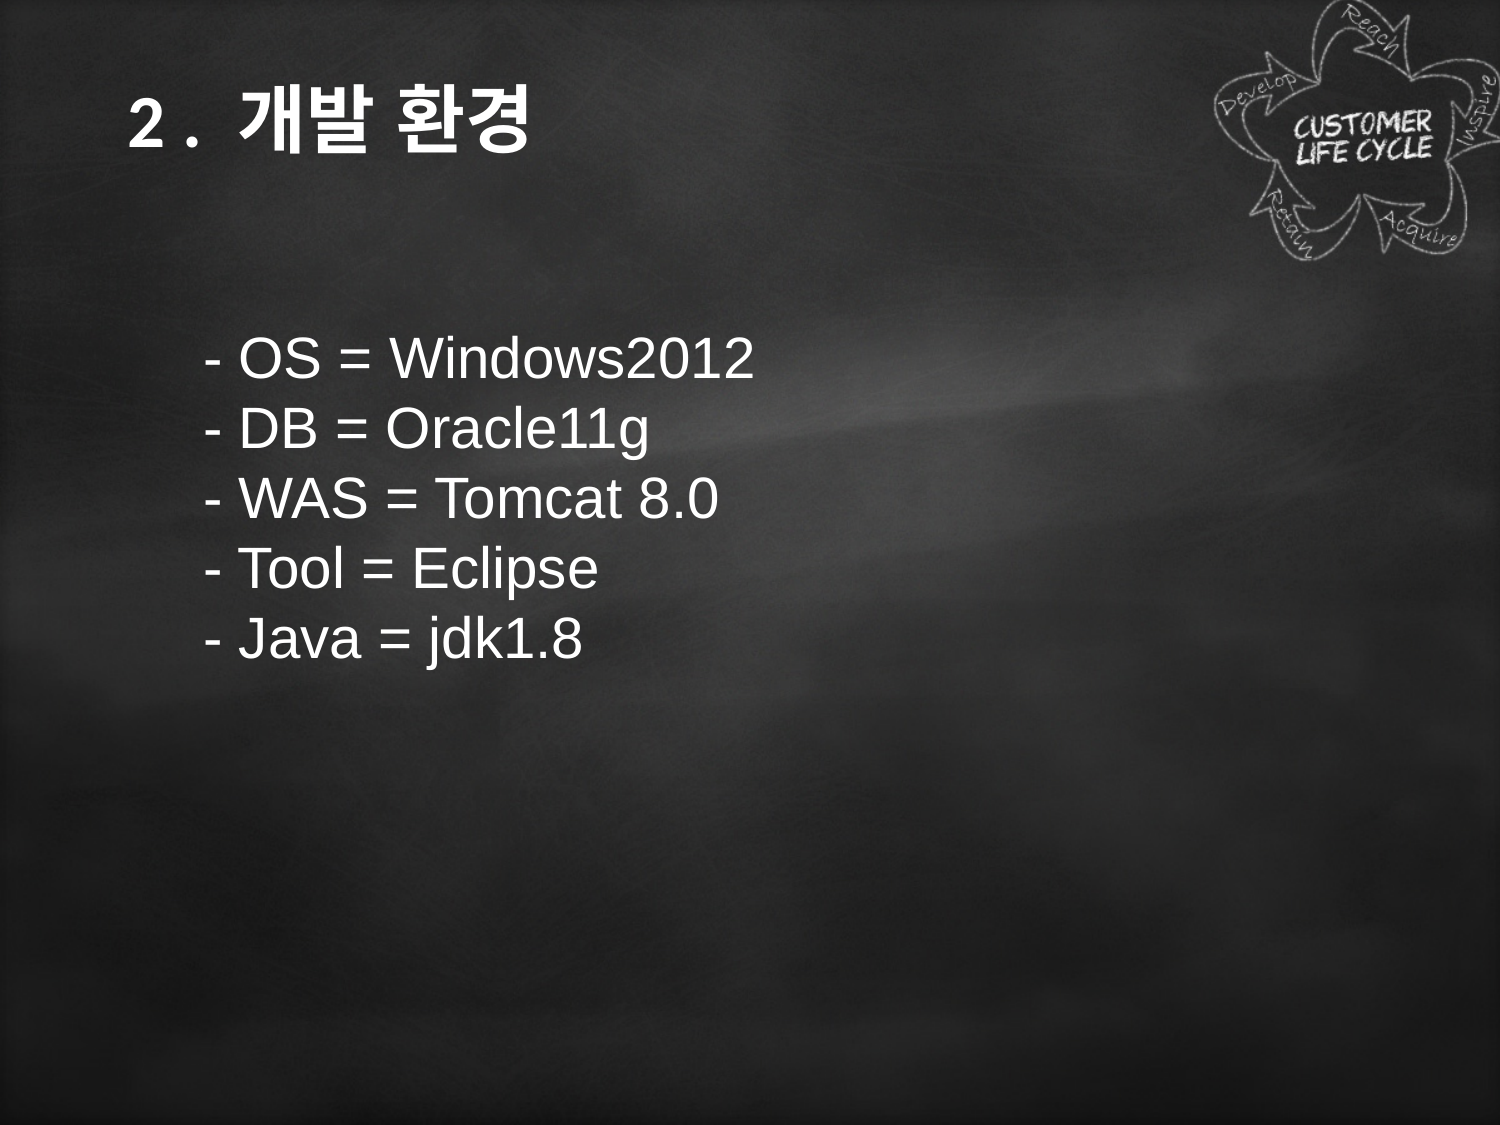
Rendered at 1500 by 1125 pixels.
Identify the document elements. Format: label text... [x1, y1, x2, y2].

title 2 . 개발 환경 [112, 24, 1388, 212]
text_box - OS = Windows2012 - DB = Oracle11g - WAS = Tomcat 8.0 - Tool = Eclipse - Java = jdk1.8 [188, 312, 772, 678]
picture [0, 0, 1500, 1125]
